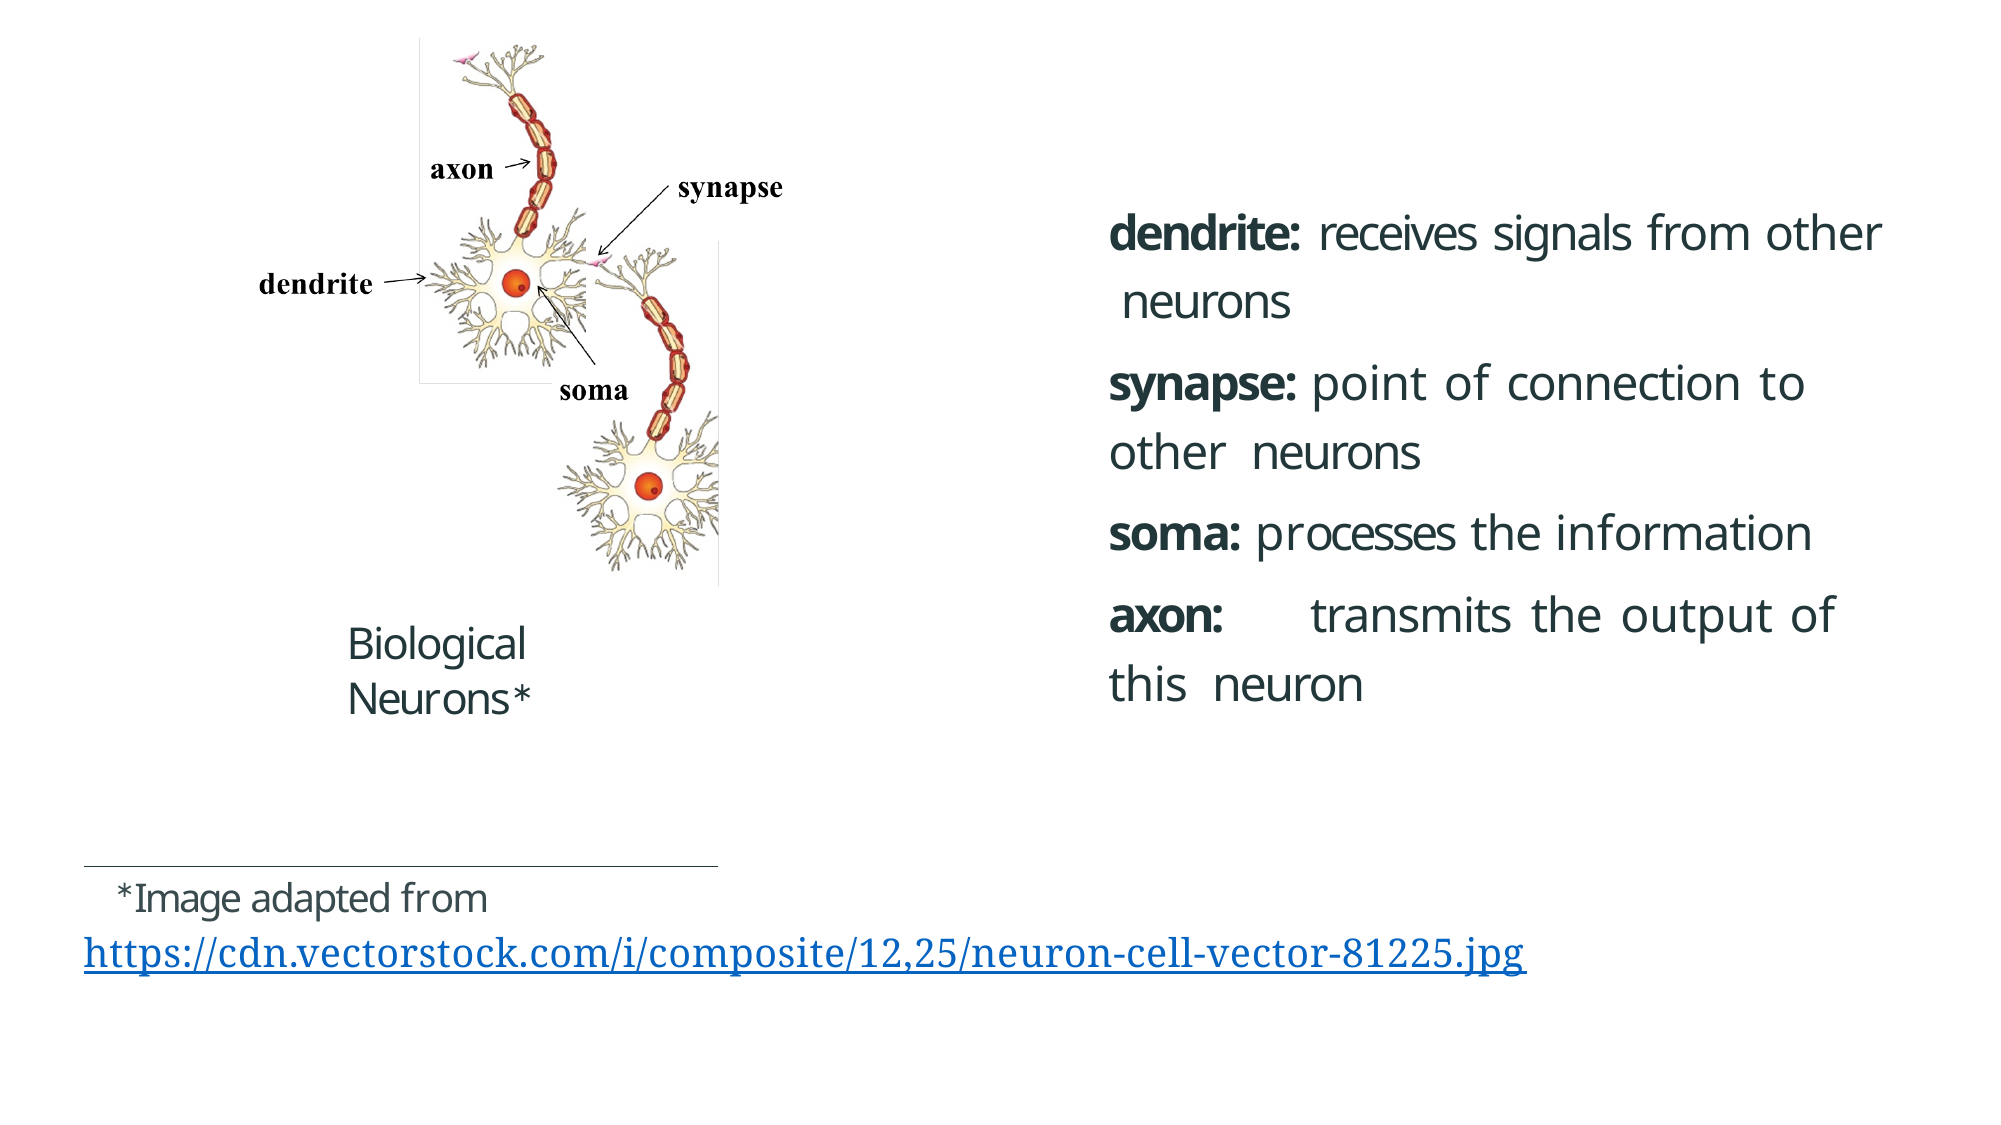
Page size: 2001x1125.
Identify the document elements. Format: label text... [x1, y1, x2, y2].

text_box Biological Neurons∗ [333, 610, 706, 724]
picture [239, 38, 802, 586]
text_box dendrite: receives signals from other neurons synapse: point of connection to other neurons soma: processes the information axon: transmits the output of this neuron [1067, 186, 1891, 711]
text_box ∗Image adapted from https://cdn.vectorstock.com/i/composite/12,25/neuron-cell-vector-81225.jpg [79, 870, 1631, 982]
